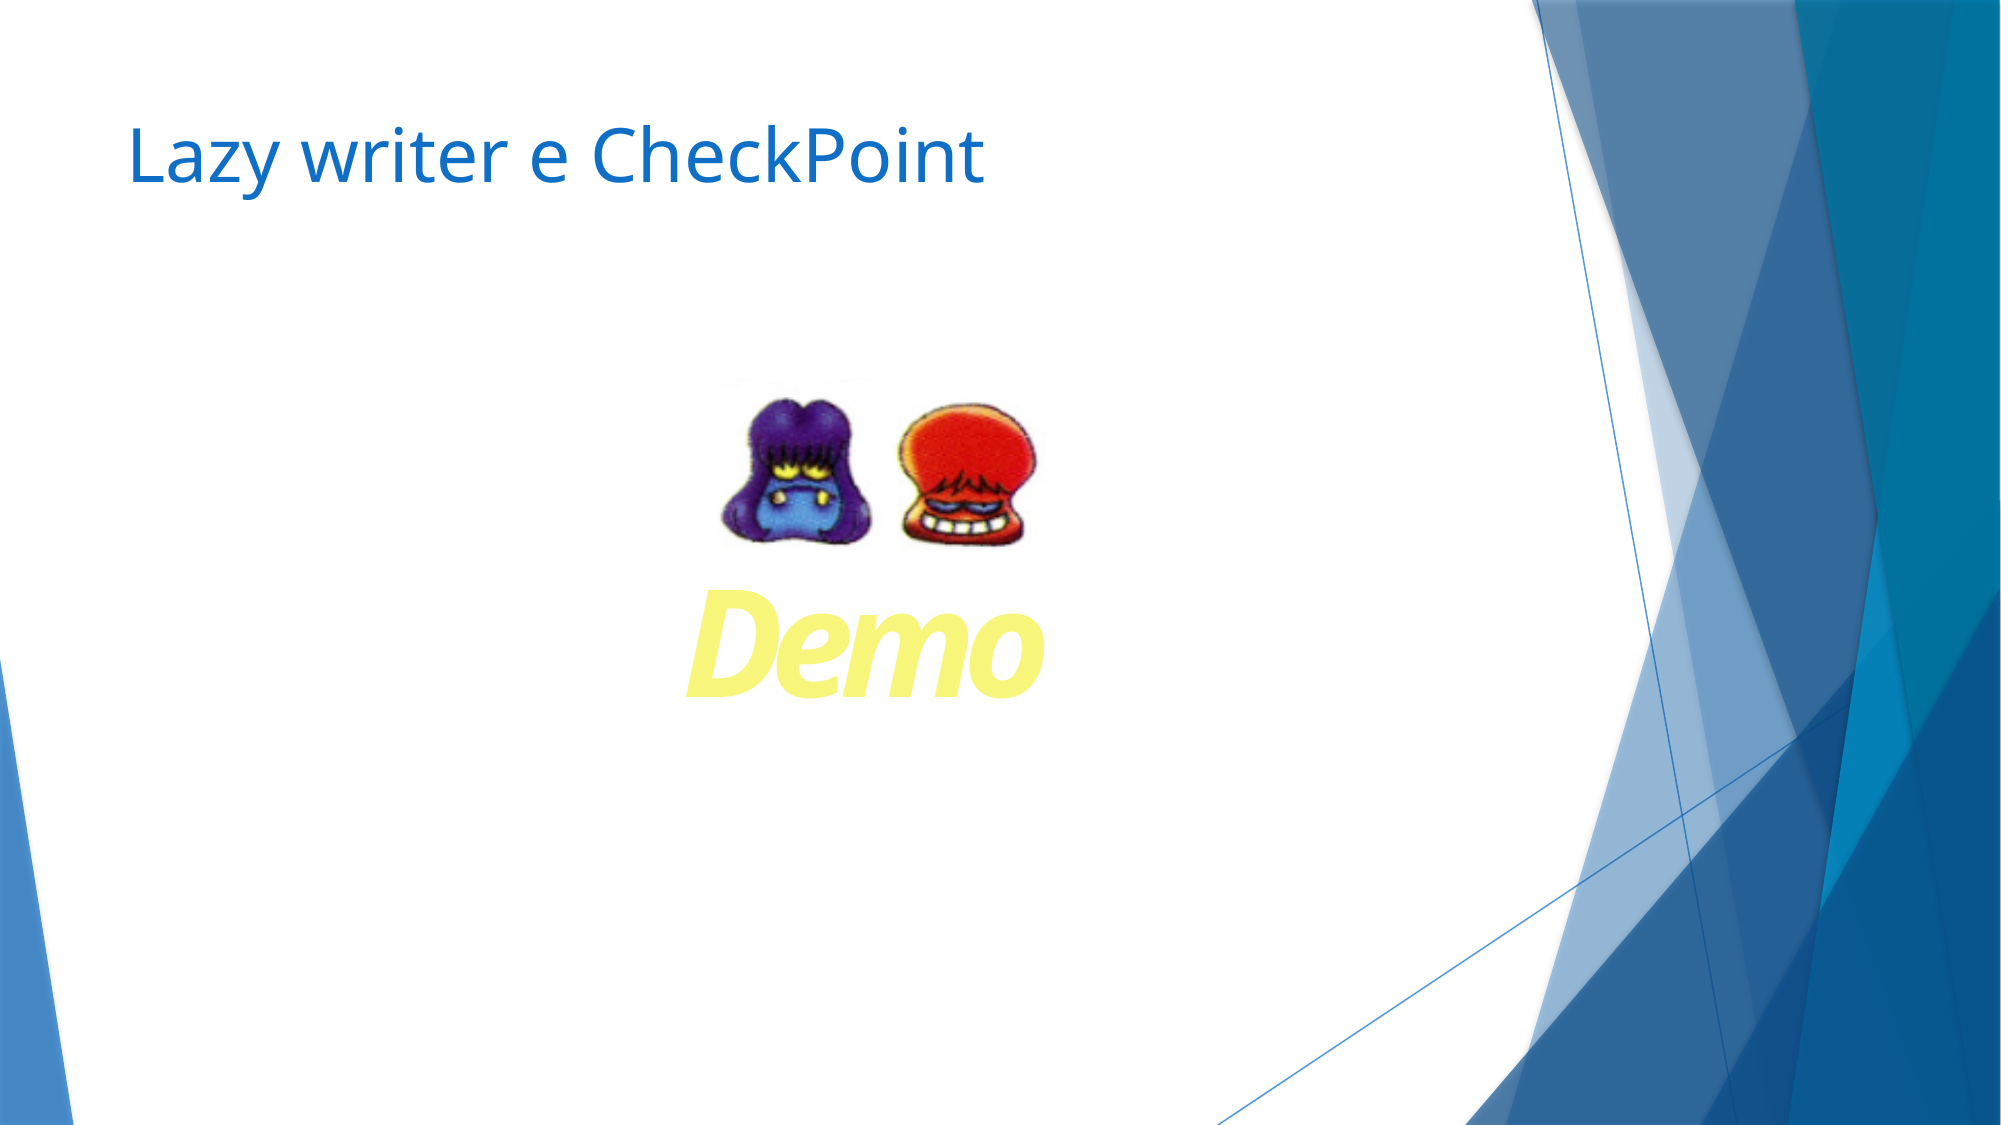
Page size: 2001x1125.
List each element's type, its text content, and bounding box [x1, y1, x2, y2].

title Lazy writer e CheckPoint [111, 99, 1522, 317]
picture [716, 378, 884, 563]
text_box Demo [580, 537, 1154, 739]
picture [892, 396, 1047, 554]
